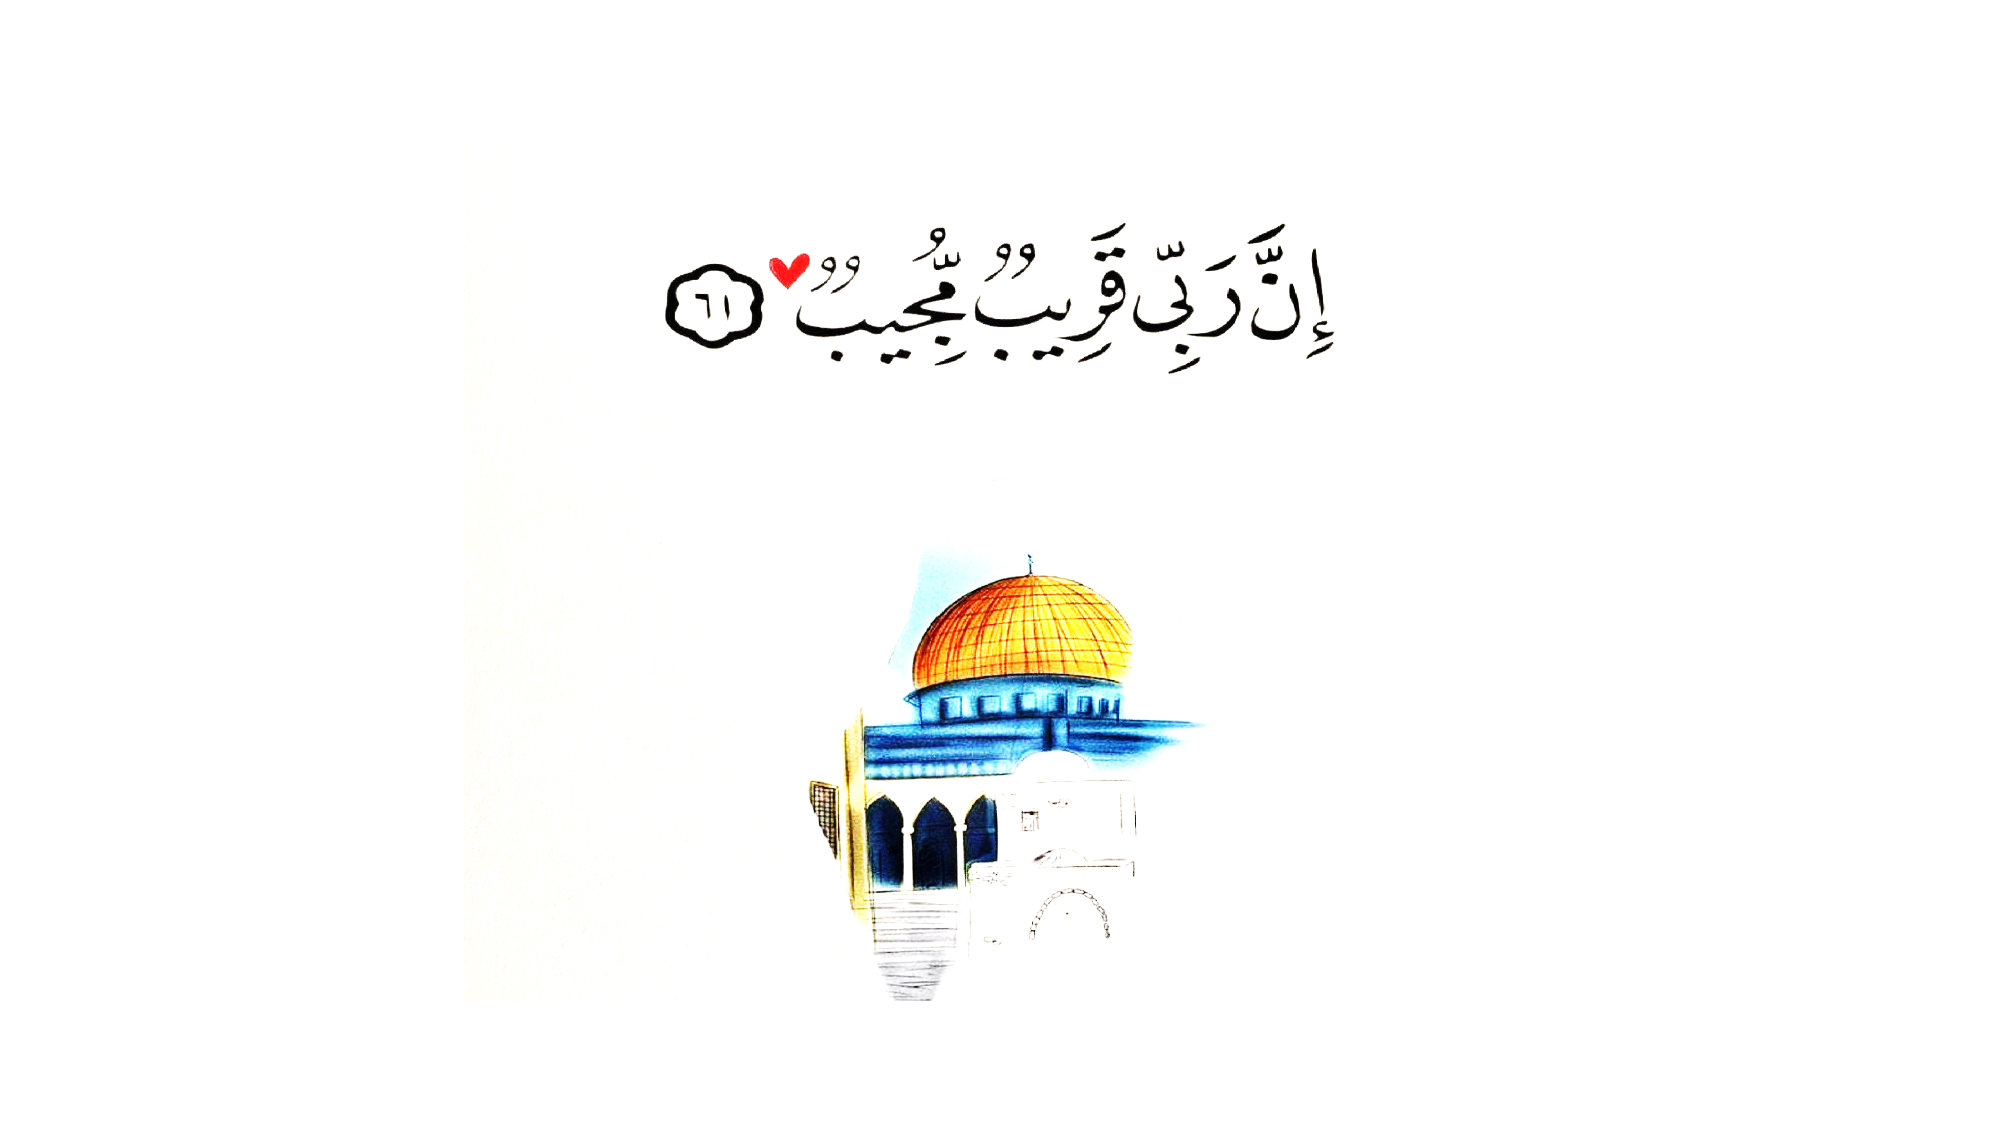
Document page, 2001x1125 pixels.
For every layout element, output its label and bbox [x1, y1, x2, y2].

picture [464, 124, 1514, 1001]
